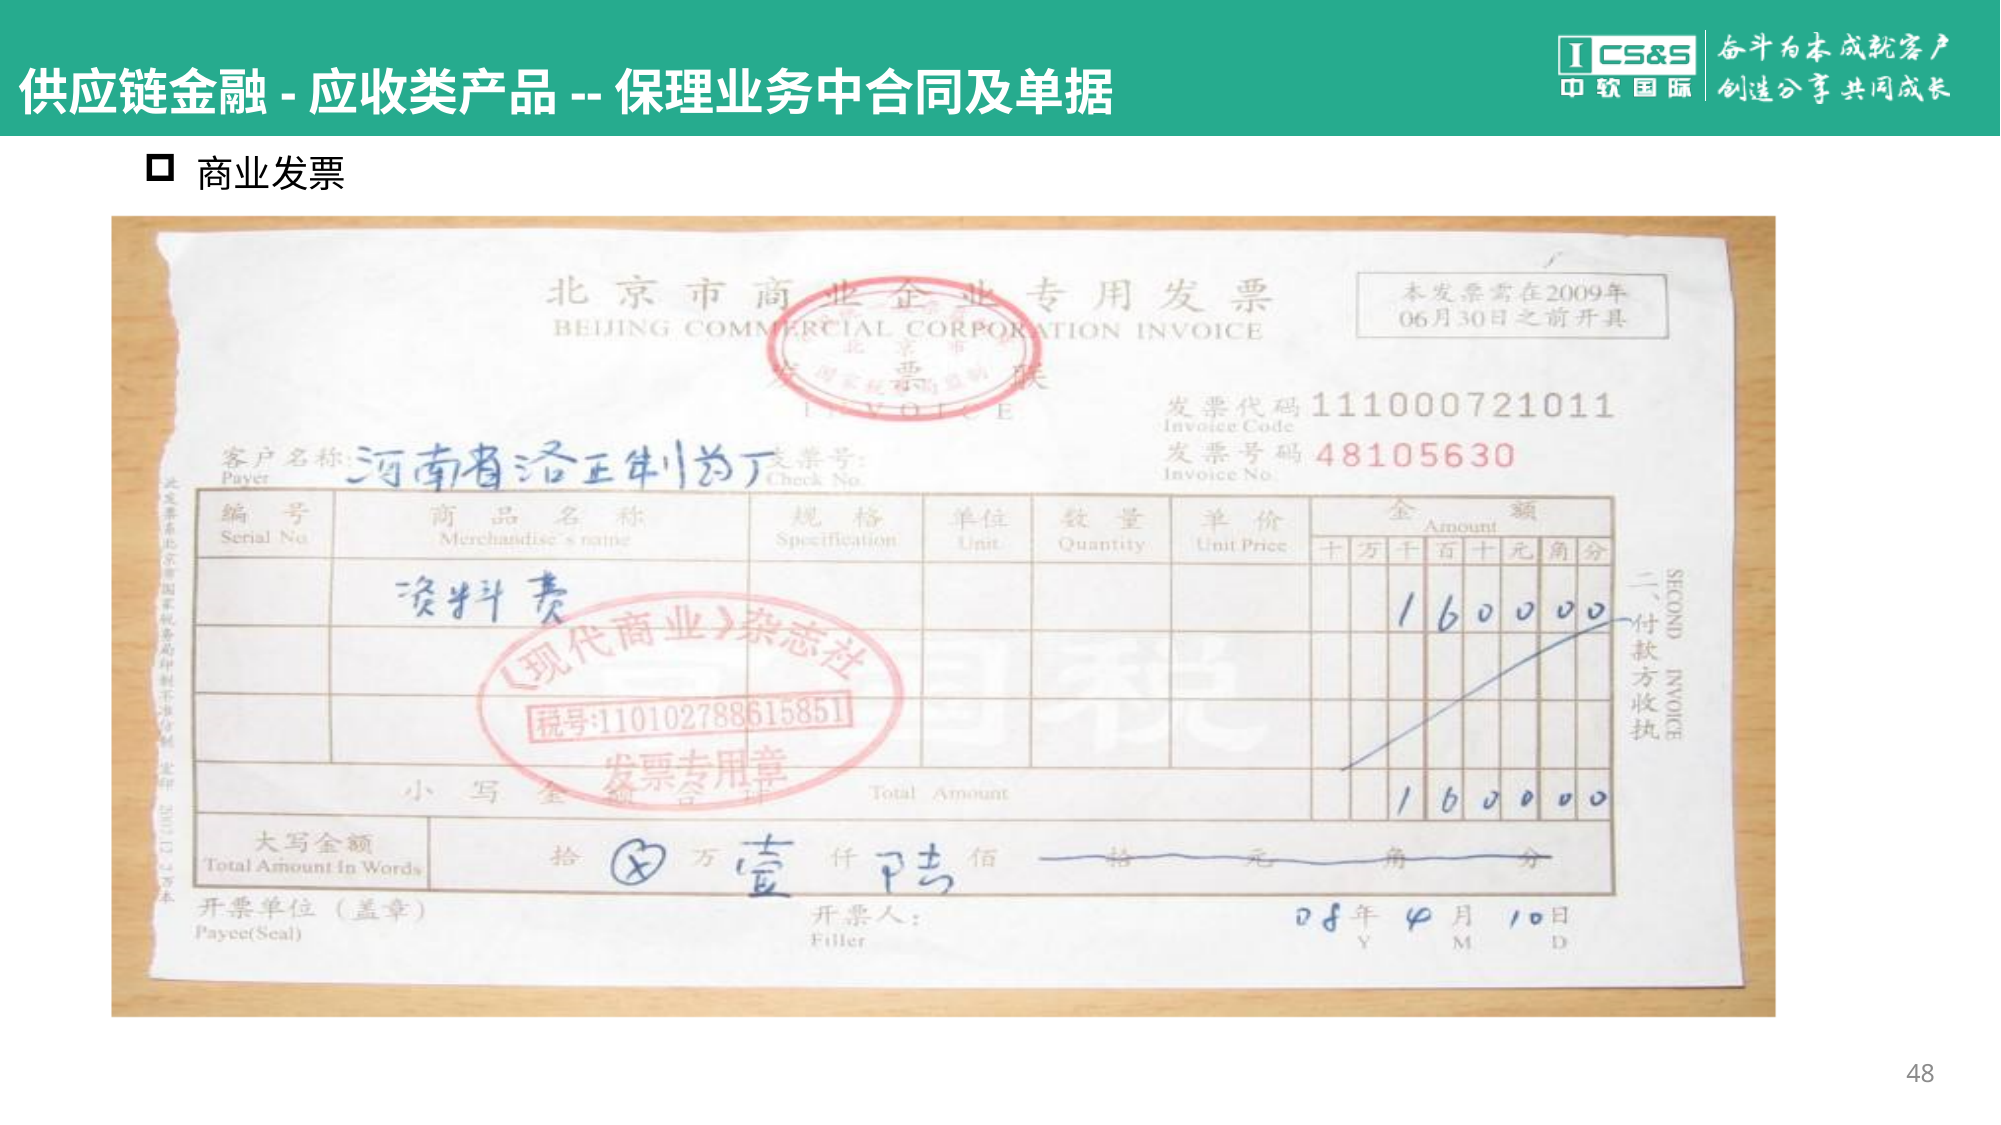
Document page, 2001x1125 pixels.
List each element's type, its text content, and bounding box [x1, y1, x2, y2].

slide_number 48 [1533, 1050, 1950, 1100]
text_box [133, 196, 1945, 257]
title 供应链金融-应收类产品--保理业务中合同及单据 [3, 34, 1469, 147]
picture [109, 210, 1784, 1022]
text_box 商业发票 [128, 142, 1893, 203]
picture [1557, 32, 1950, 104]
